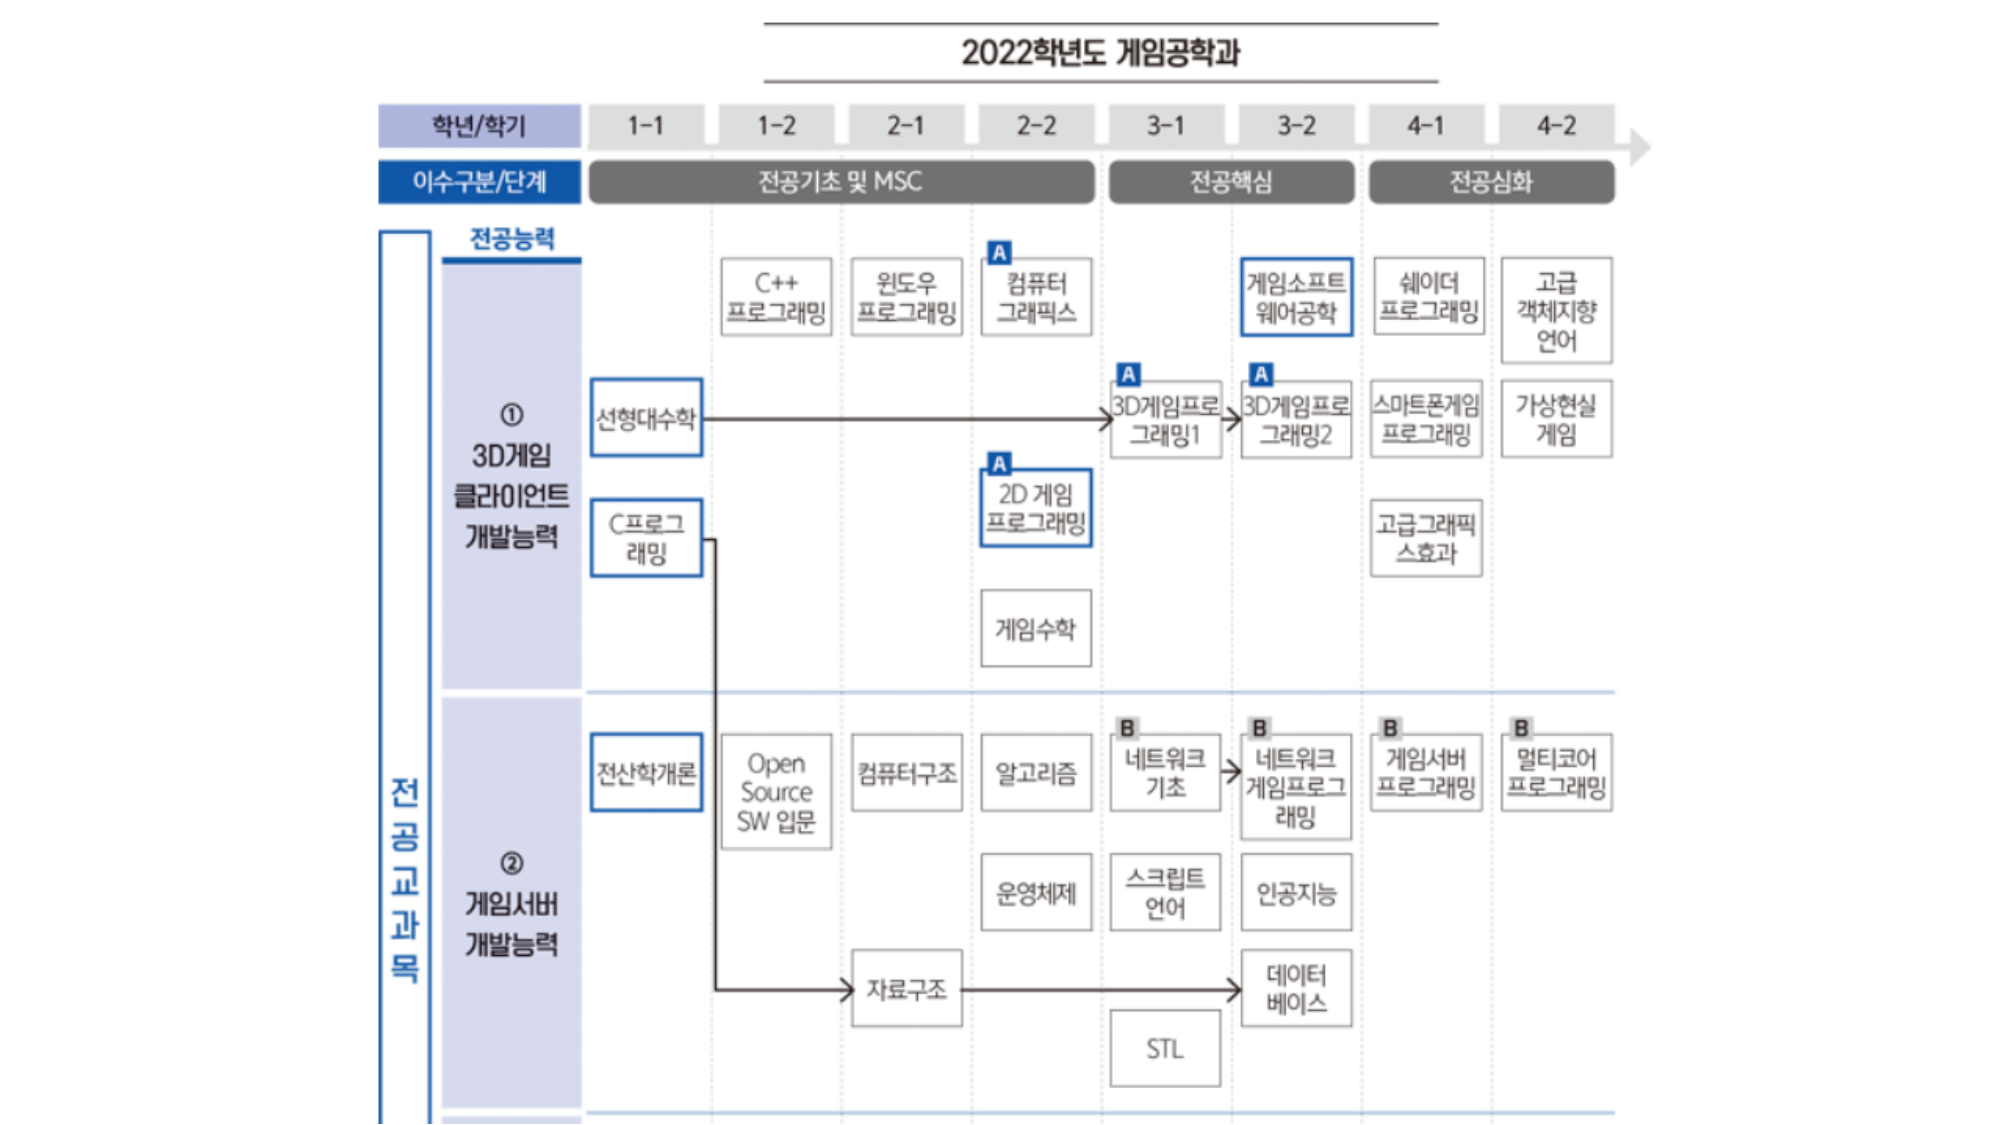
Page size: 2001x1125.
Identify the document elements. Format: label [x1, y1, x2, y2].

picture [349, 1, 1651, 1124]
